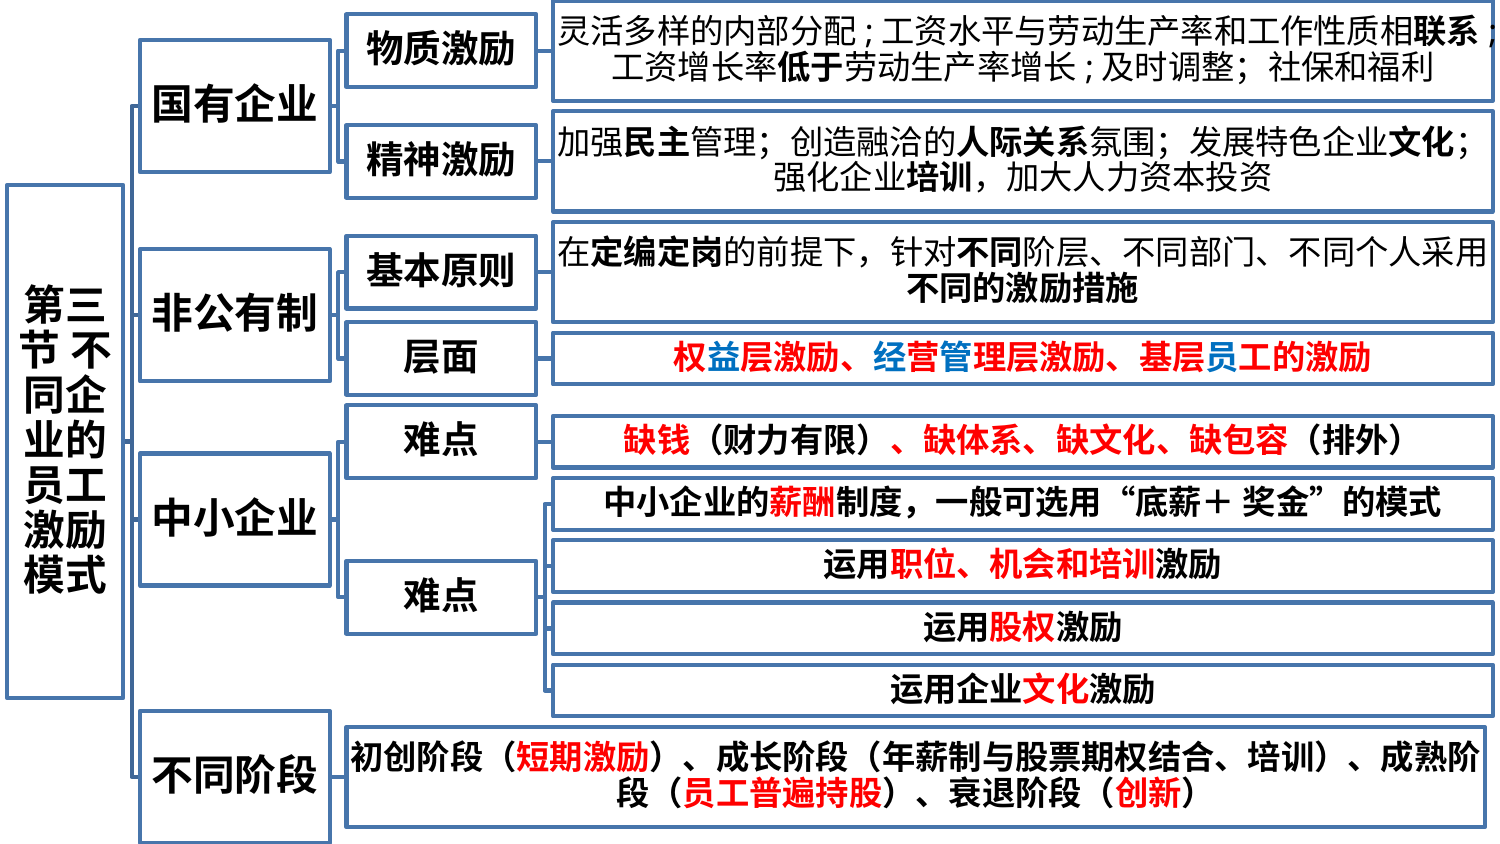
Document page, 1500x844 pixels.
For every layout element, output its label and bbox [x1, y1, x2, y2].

text_box [5, 0, 1495, 844]
